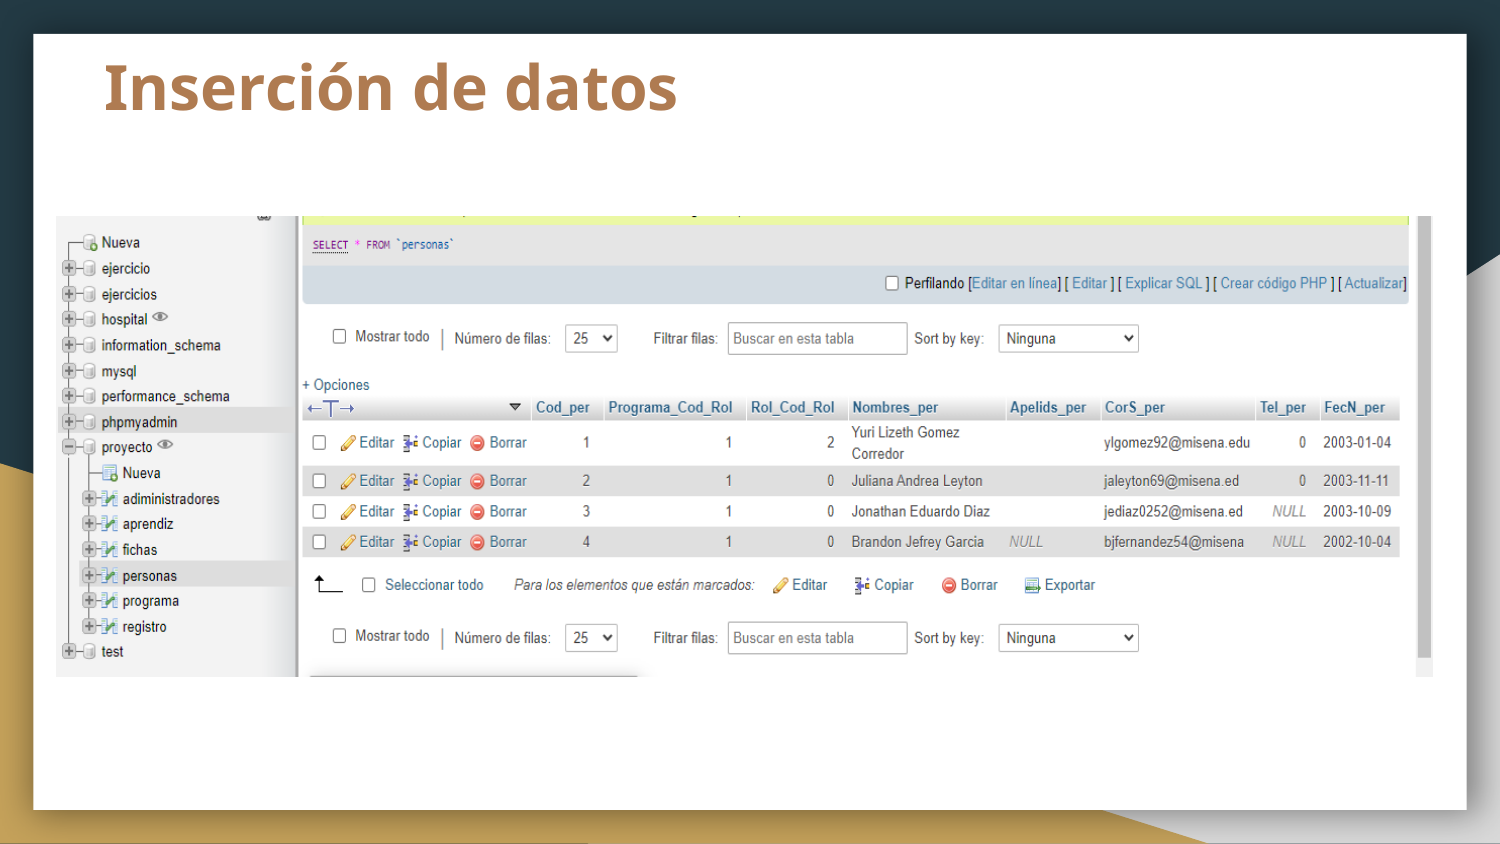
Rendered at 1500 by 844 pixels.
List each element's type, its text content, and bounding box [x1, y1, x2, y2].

picture [56, 216, 1434, 678]
title Inserción de datos [89, 32, 714, 131]
